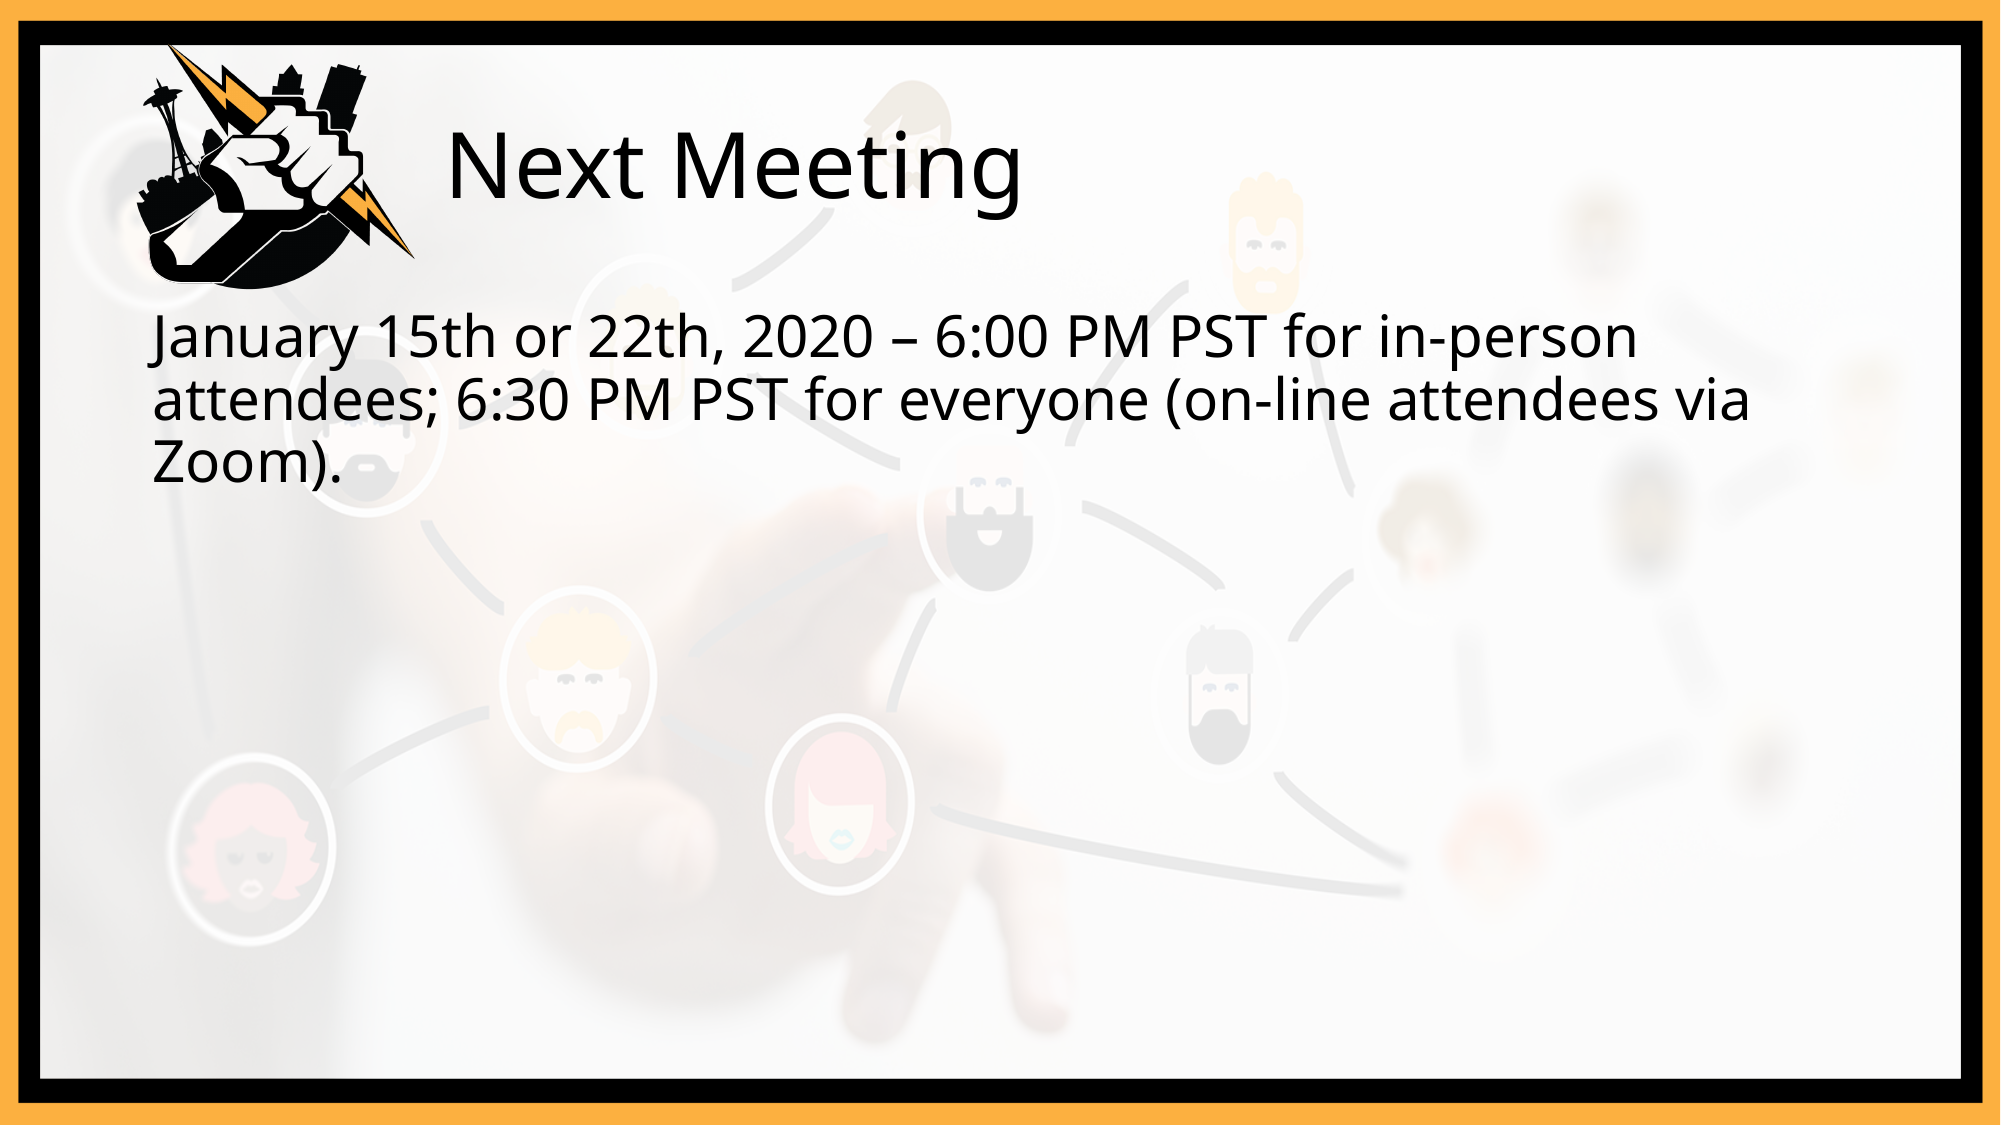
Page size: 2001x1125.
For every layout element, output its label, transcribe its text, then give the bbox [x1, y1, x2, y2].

title Next Meeting [429, 59, 1863, 278]
picture [0, 0, 2001, 1125]
list January 15th or 22th, 2020 – 6:00 PM PST for in-person attendees; 6:30 PM PST for everyone (on-line attendees via Zoom). [137, 299, 1863, 1014]
